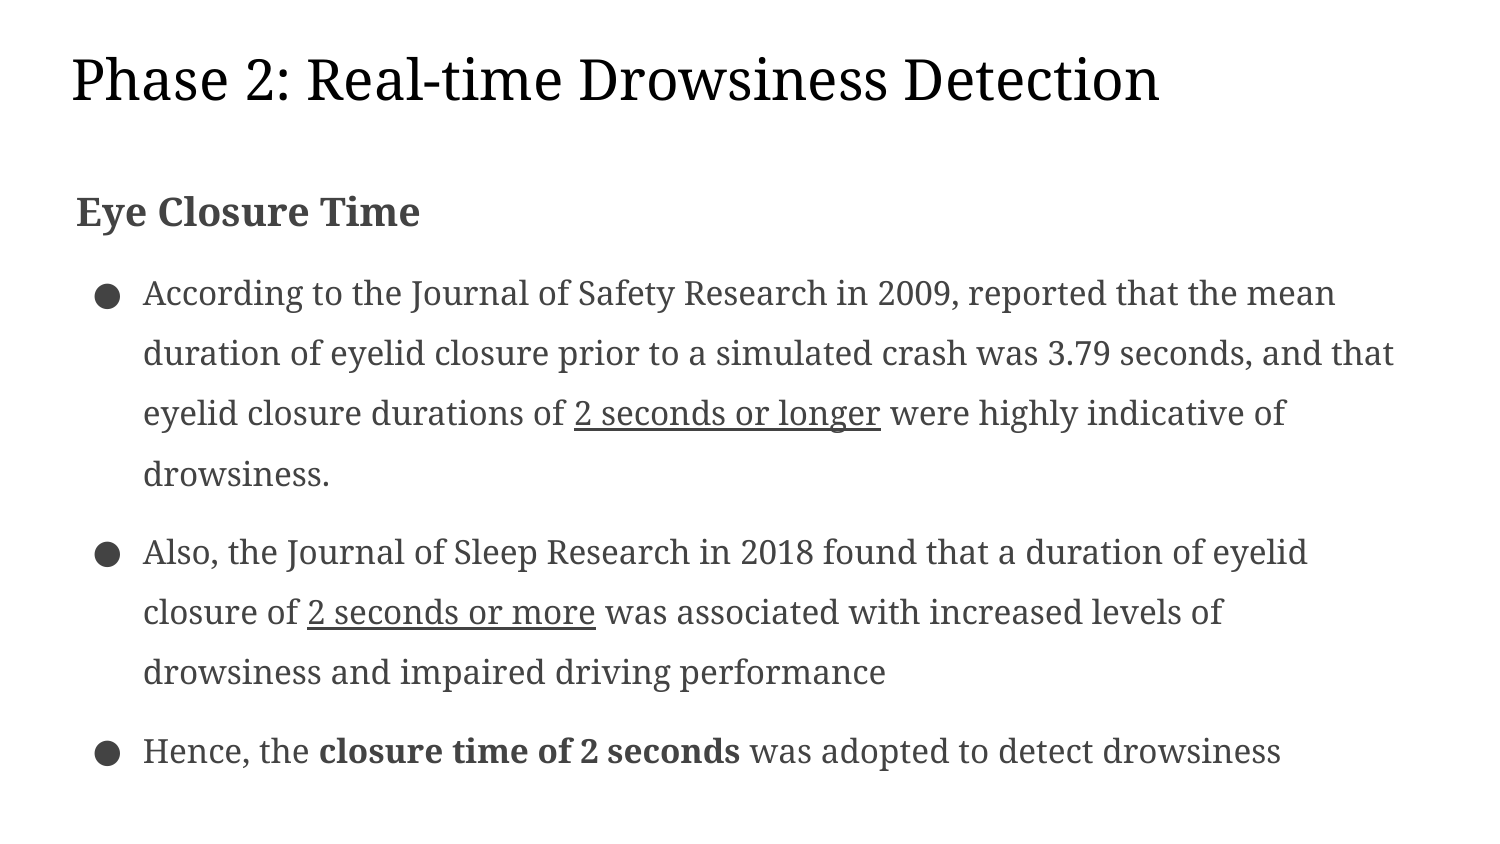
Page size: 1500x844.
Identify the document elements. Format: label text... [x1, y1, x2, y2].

title Phase 2: Real-time Drowsiness Detection [56, 28, 1500, 210]
list Eye Closure Time According to the Journal of Safety Research in 2009, reported that the mean duration of eyelid closure prior to a simulated crash was 3.79 seconds, and that eyelid closure durations of 2 seconds or longer were highly indicative of drowsiness. Also, the Journal of Sleep Research in 2018 found that a duration of eyelid closure of 2 seconds or more was associated with increased levels of drowsiness and impaired driving performance Hence, the closure time of 2 seconds was adopted to detect drowsiness [61, 148, 1416, 790]
